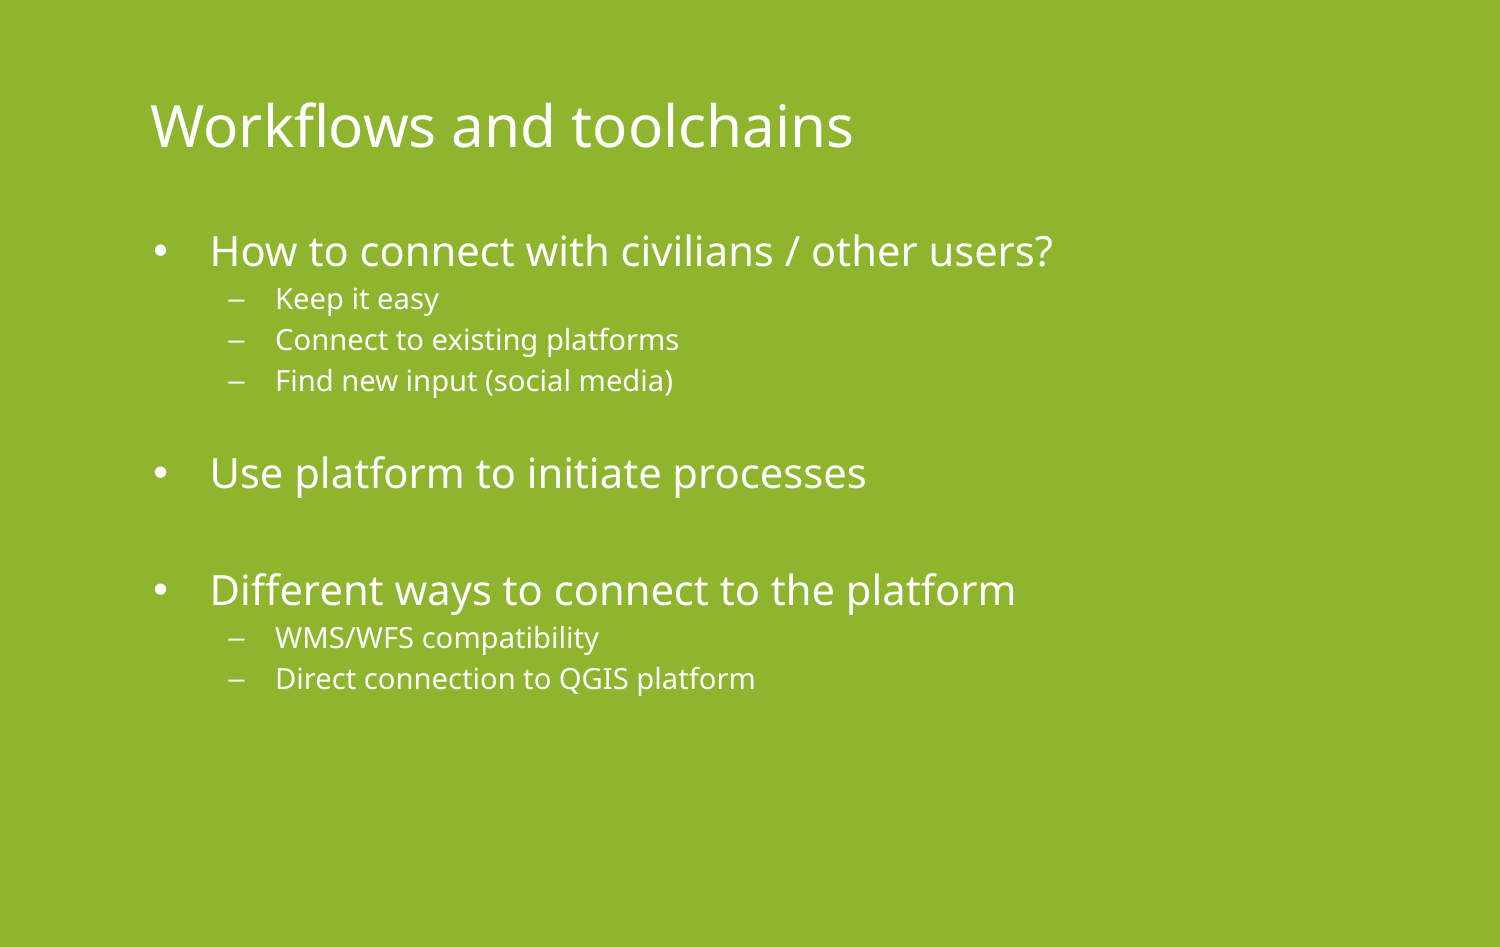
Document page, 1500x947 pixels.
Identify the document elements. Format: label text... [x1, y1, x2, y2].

list How to connect with civilians / other users? Keep it easy Connect to existing platforms Find new input (social media) Use platform to initiate processes Different ways to connect to the platform WMS/WFS compatibility Direct connection to QGIS platform [138, 217, 1489, 843]
text_box Workflows and toolchains [136, 82, 971, 167]
